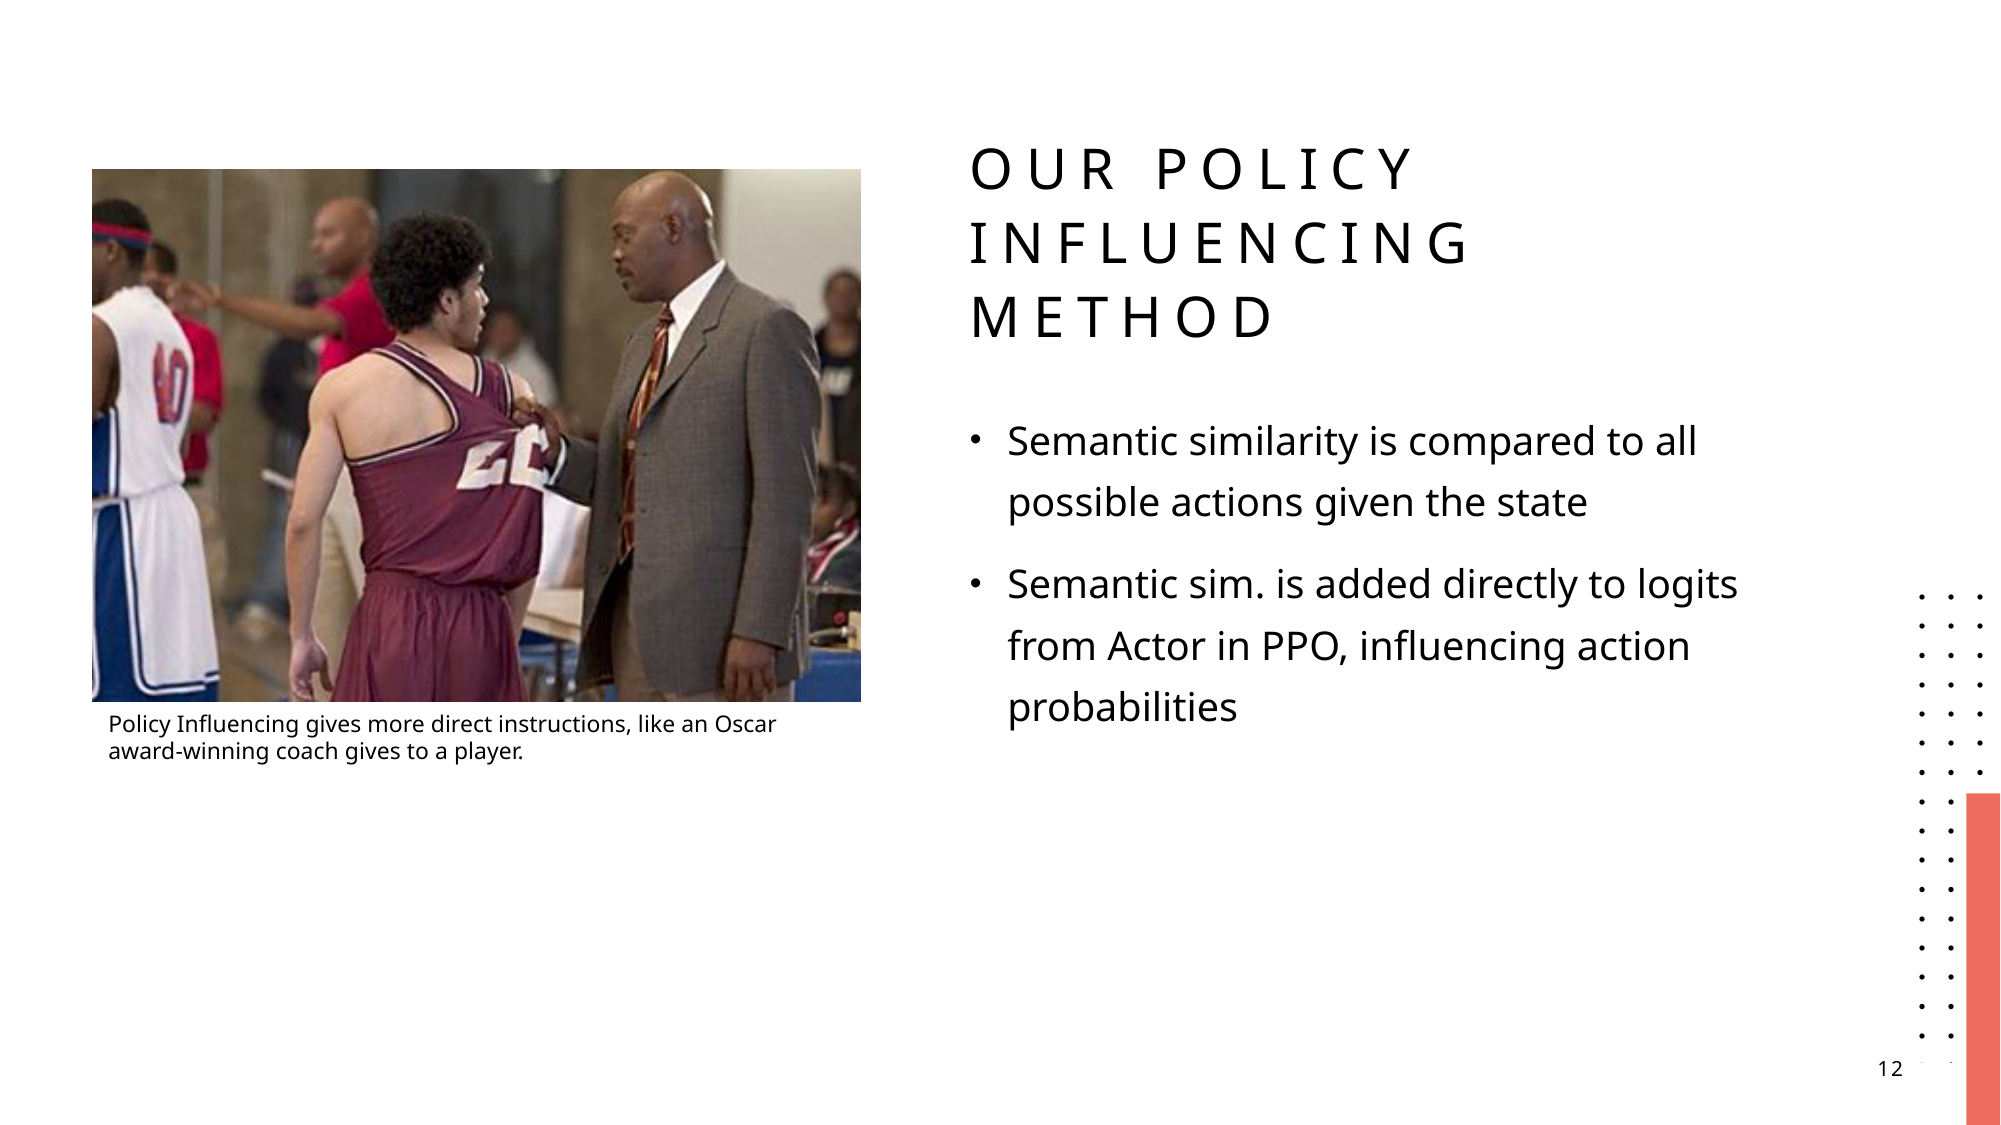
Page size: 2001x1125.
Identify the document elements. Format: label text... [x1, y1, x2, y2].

text_box Policy Influencing gives more direct instructions, like an Oscar award-winning coach gives to a player. [93, 702, 860, 772]
list Semantic similarity is compared to all possible actions given the state Semantic sim. is added directly to logits from Actor in PPO, influencing action probabilities [954, 393, 1824, 1000]
picture [92, 169, 861, 702]
title Our Policy influencing method [954, 109, 1824, 357]
slide_number 12 [1831, 1040, 1919, 1101]
picture [1907, 582, 1994, 1064]
